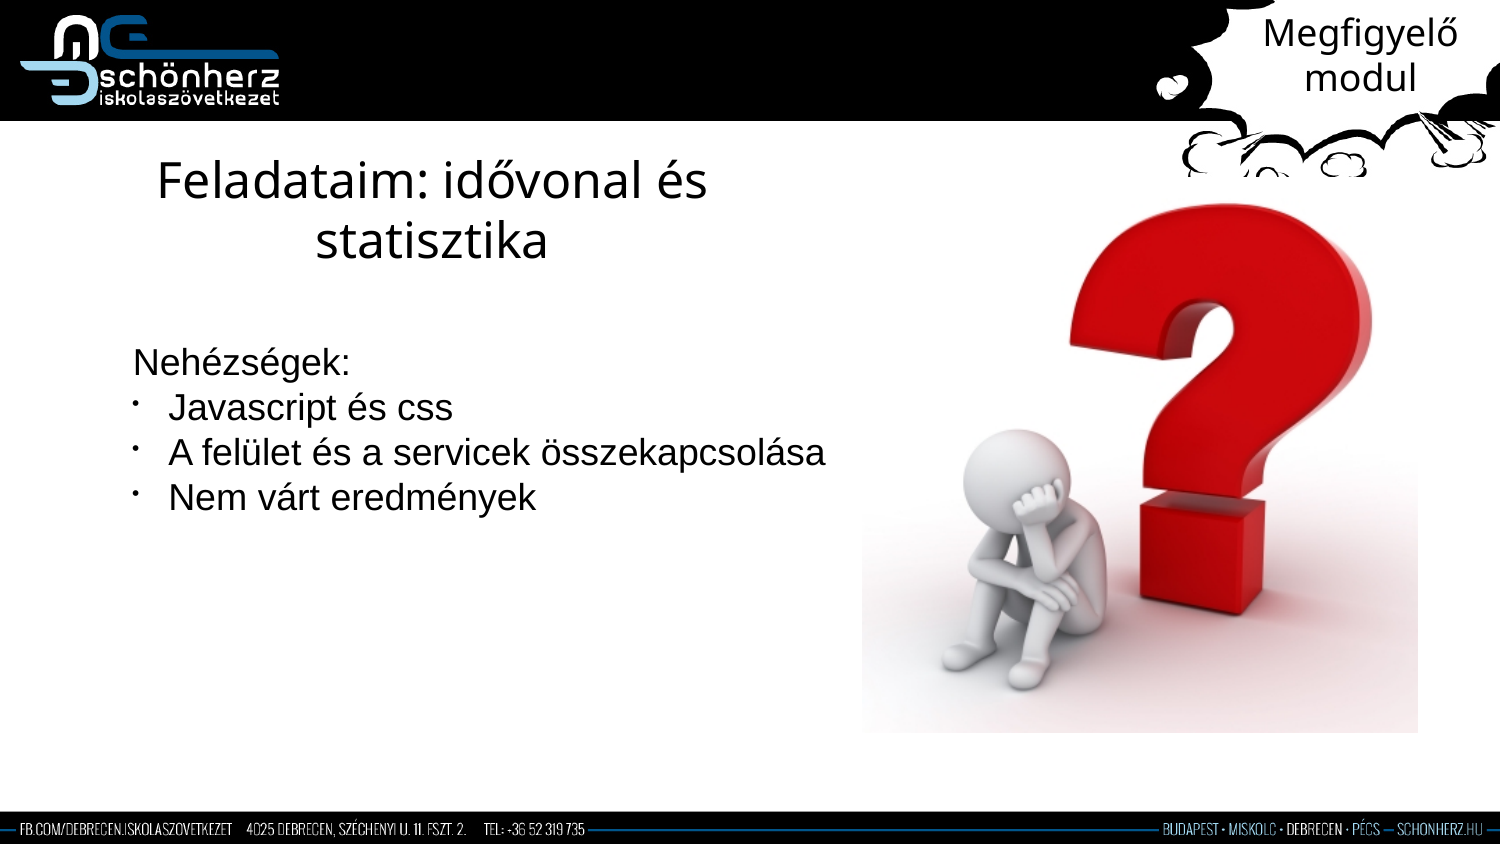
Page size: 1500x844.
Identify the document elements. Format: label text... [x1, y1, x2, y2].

text_box Feladataim: idővonal és statisztika [39, 140, 827, 213]
text_box Megfigyelő modul [1233, 11, 1488, 107]
text_box Nehézségek: Javascript és css A felület és a servicek összekapcsolása Nem várt eredmények [118, 330, 856, 556]
picture [0, 0, 1500, 844]
